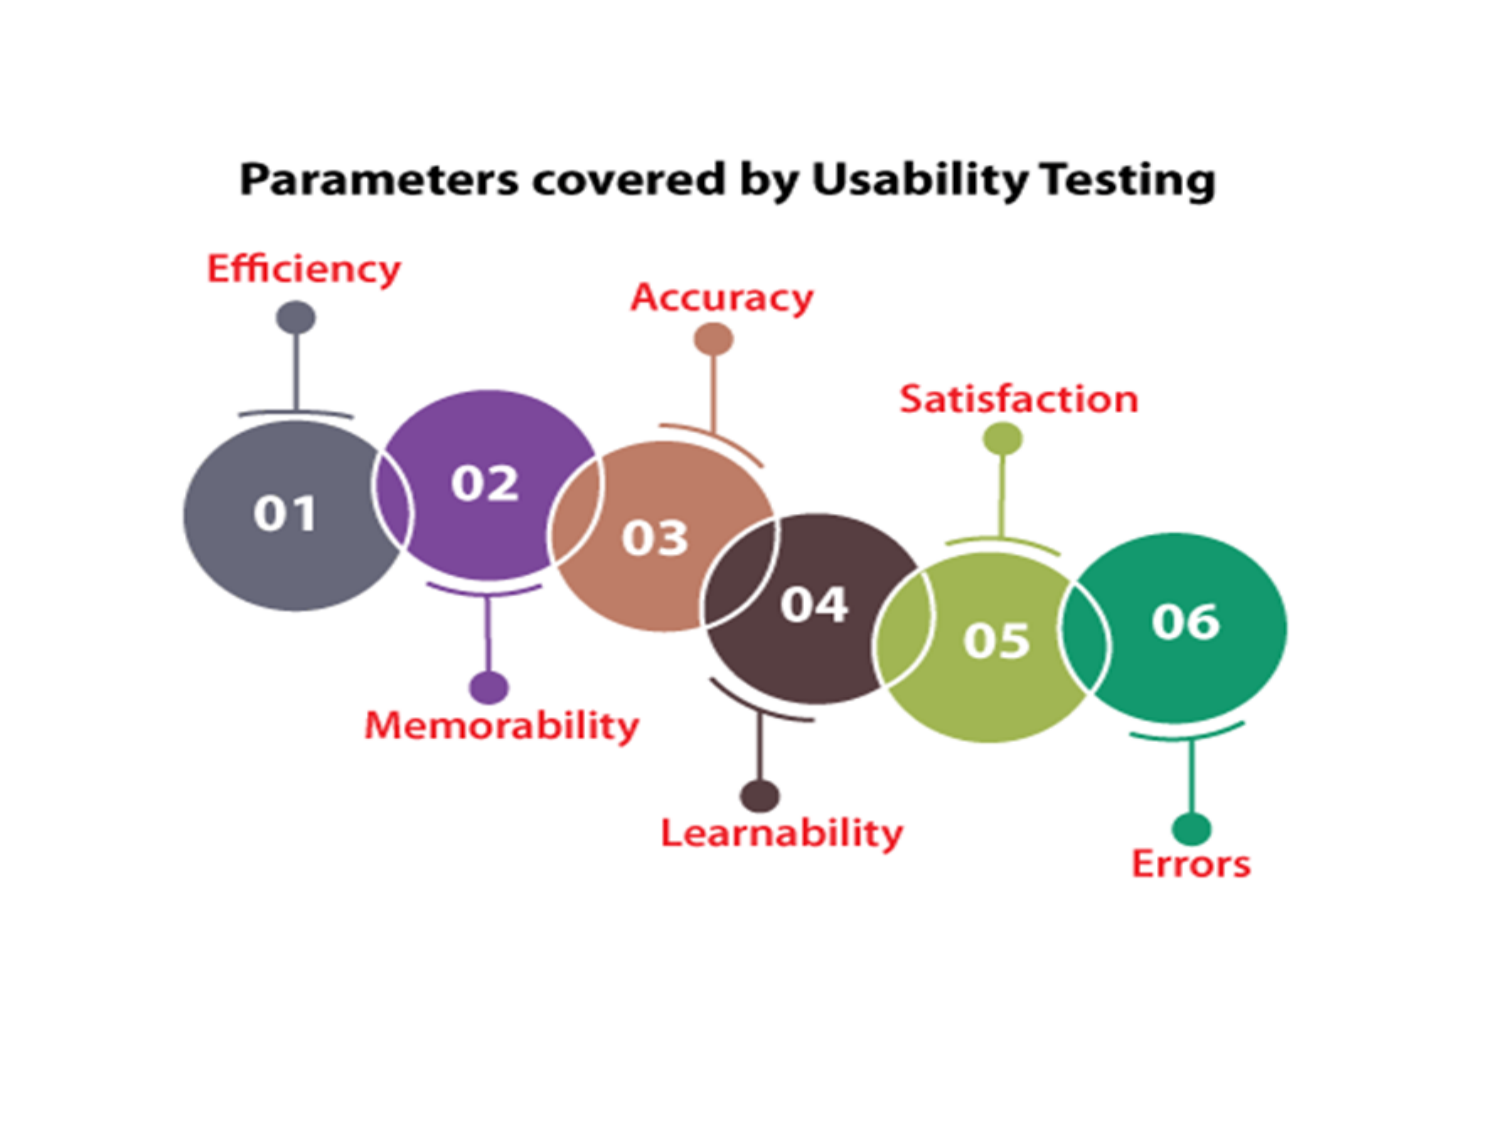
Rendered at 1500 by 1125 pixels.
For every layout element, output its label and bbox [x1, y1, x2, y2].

list [147, 136, 1306, 902]
